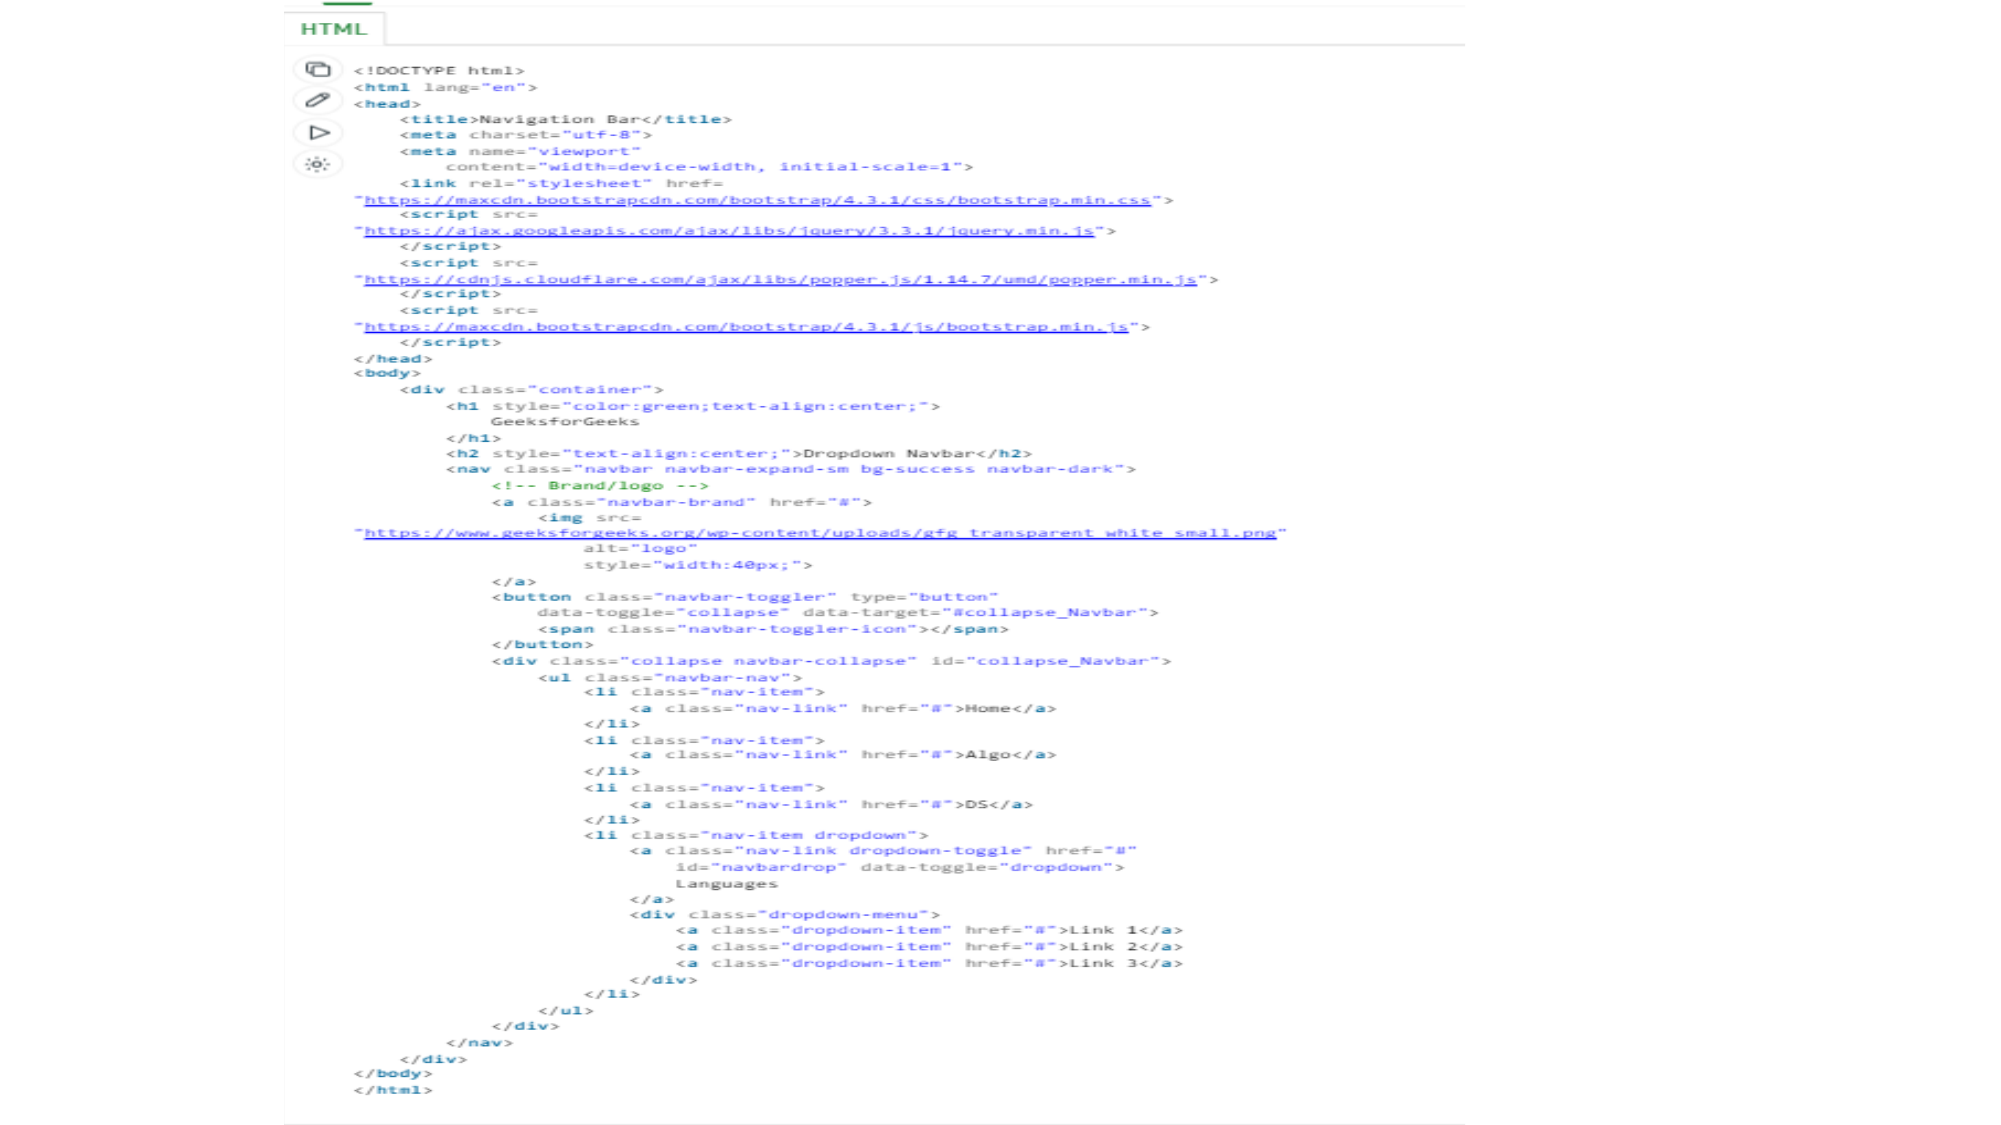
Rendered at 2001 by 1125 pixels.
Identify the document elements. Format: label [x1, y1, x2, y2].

picture [284, 0, 1466, 1125]
